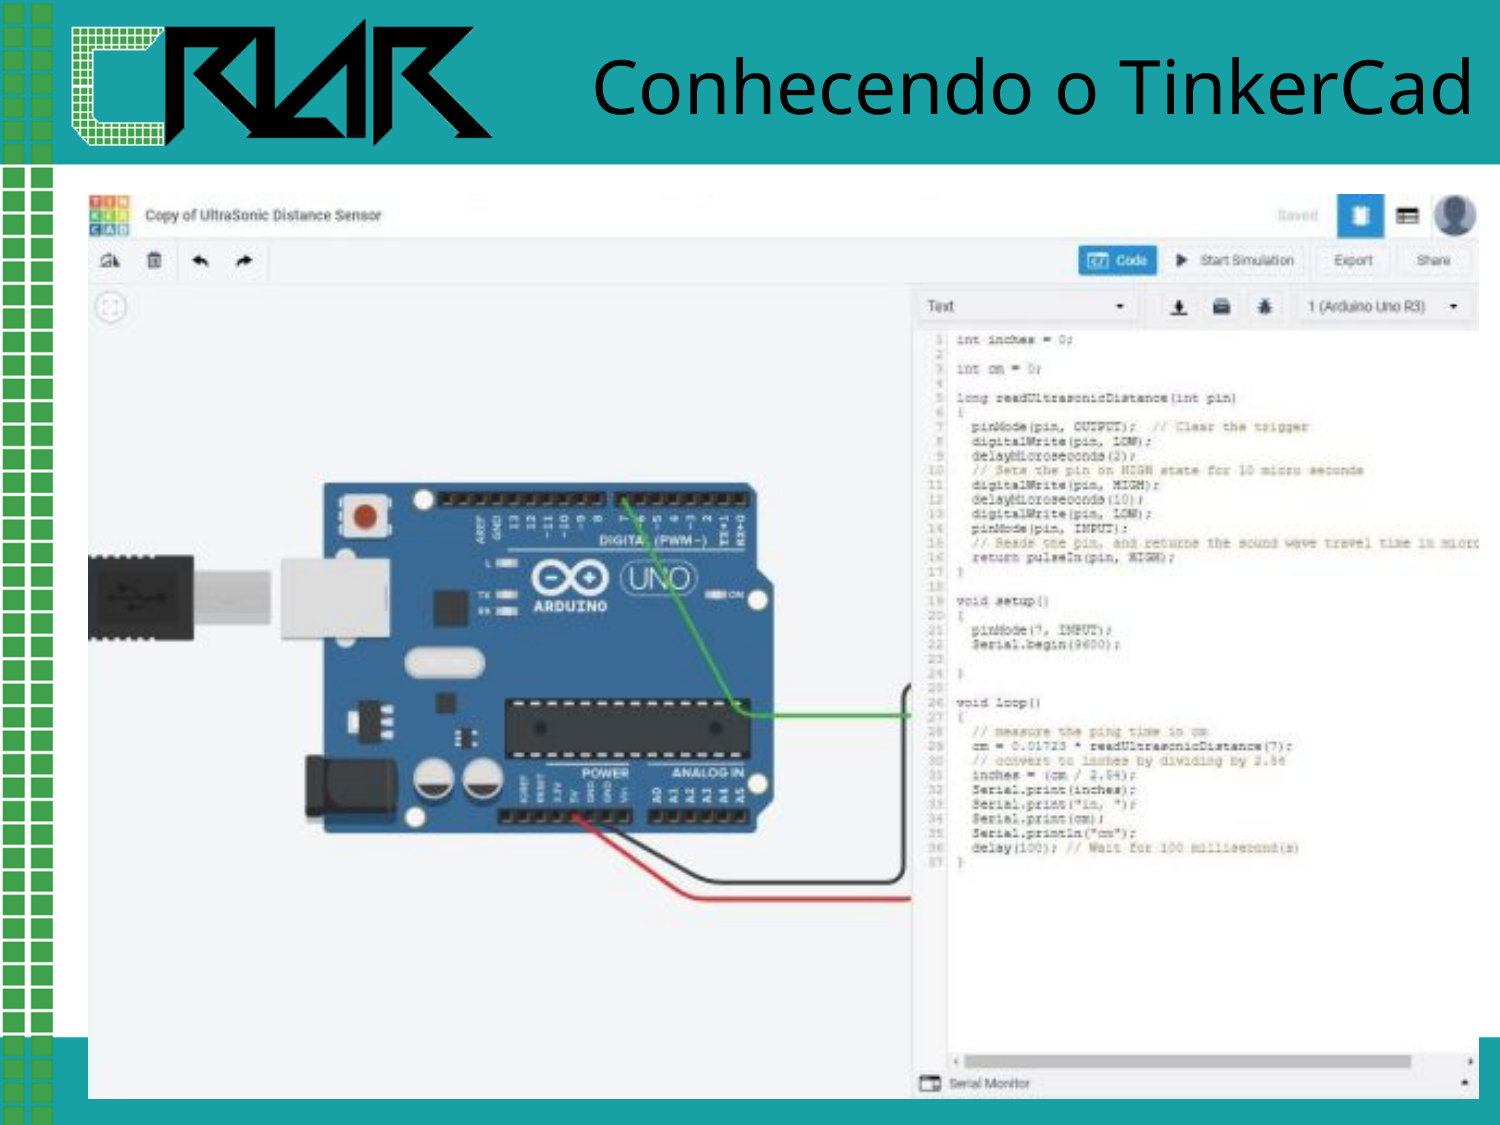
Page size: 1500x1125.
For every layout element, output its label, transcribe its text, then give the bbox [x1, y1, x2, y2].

title Conhecendo o TinkerCad [501, 9, 1492, 161]
picture [0, 0, 1500, 1125]
